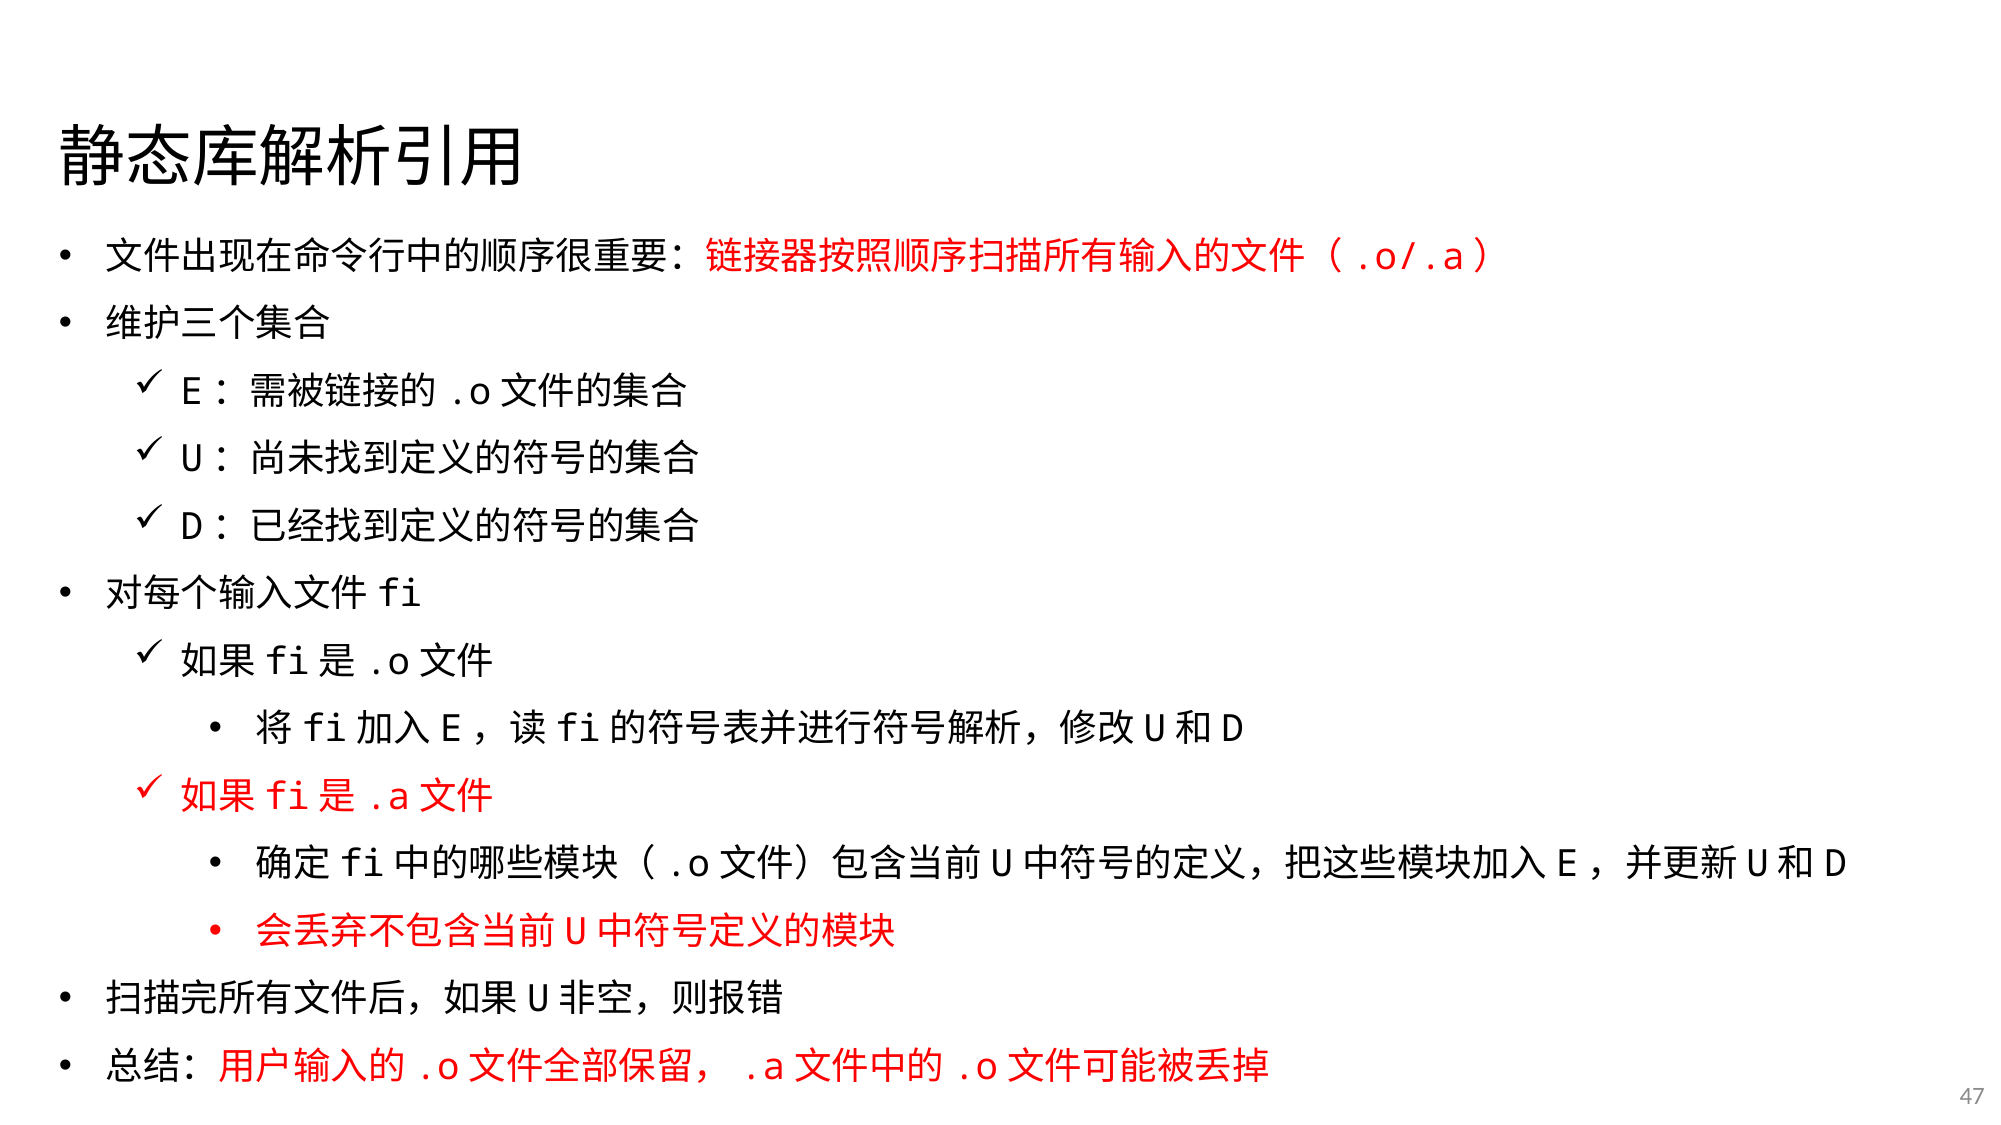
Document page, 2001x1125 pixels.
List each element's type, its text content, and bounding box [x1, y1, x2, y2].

slide_number 47 [1550, 1065, 2000, 1125]
text_box 文件出现在命令行中的顺序很重要：链接器按照顺序扫描所有输入的文件（.o/.a） 维护三个集合 E：需被链接的.o文件的集合 U：尚未找到定义的符号的集合 D：已经找到定义的符号的集合 对每个输入文件fi 如果fi是.o文件 将fi加入E，读fi的符号表并进行符号解析，修改U和D 如果fi是.a文件 确定fi中的哪些模块（.o文件）包含当前U中符号的定义，把这些模块加入E，并更新U和D 会丢弃不包含当前U中符号定义的模块 扫描完所有文件后，如果U非空，则报错 总结：用户输入的.o文件全部保留，.a文件中的.o文件可能被丢掉 [44, 201, 1873, 1094]
text_box 静态库解析引用 [43, 106, 1230, 201]
